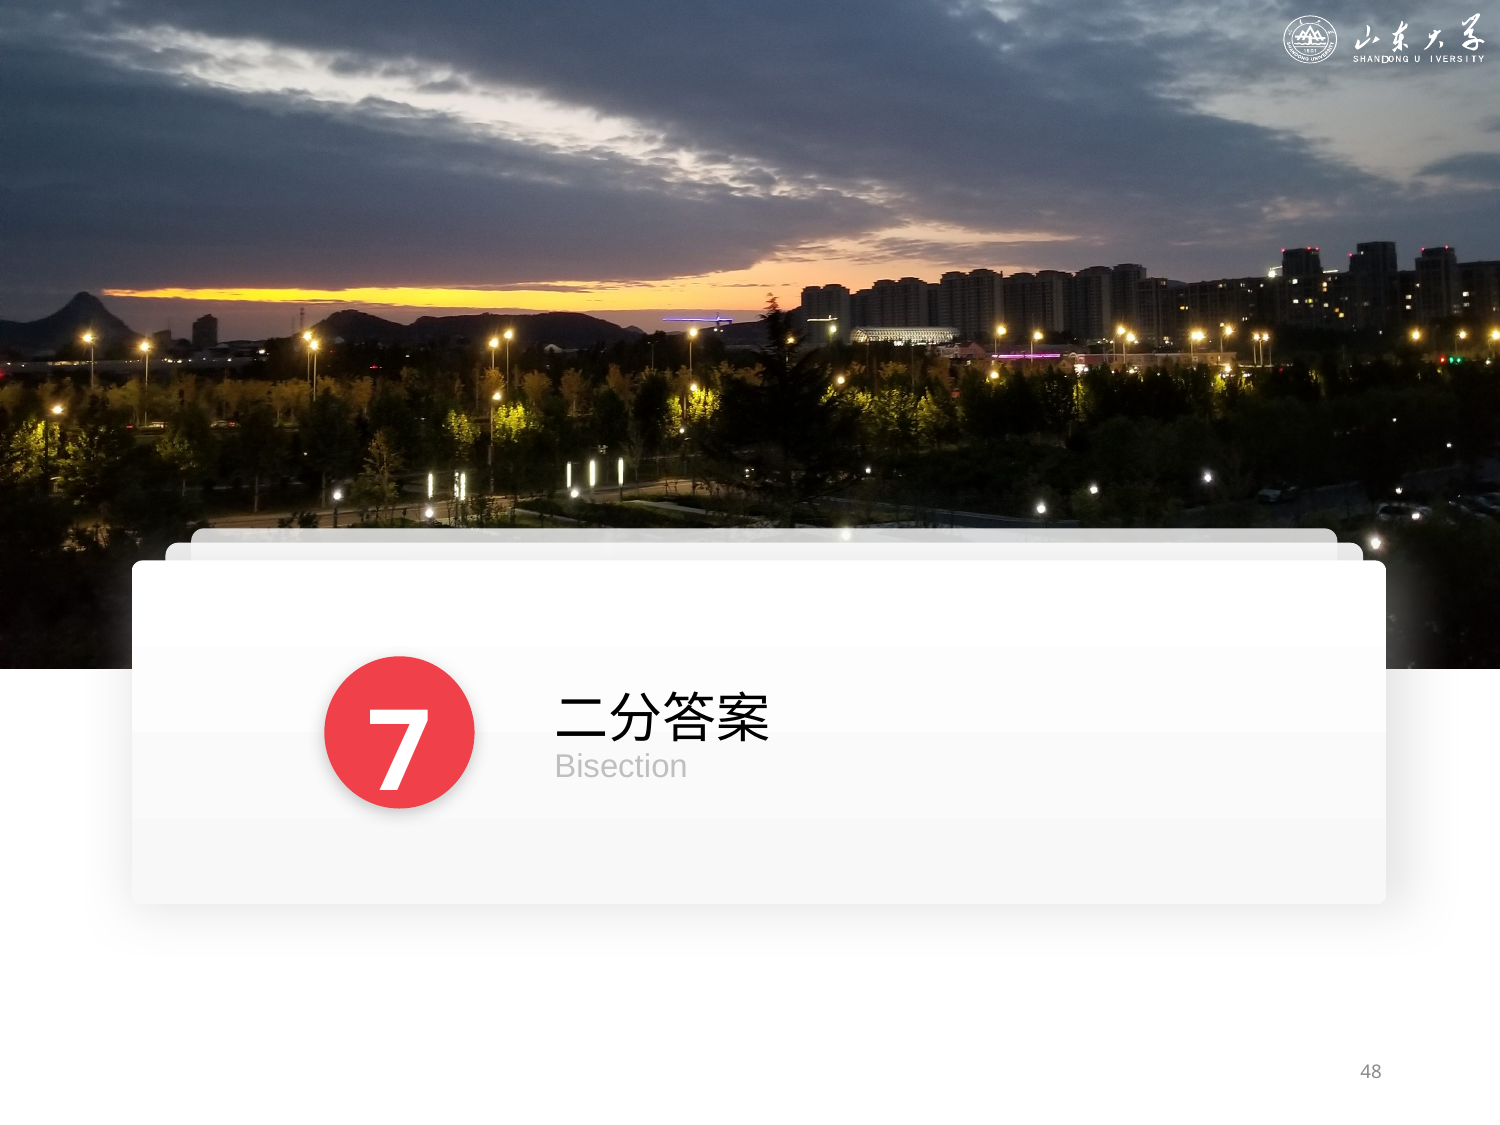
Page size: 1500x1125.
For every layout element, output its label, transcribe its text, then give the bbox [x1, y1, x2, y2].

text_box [131, 528, 1387, 939]
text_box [1283, 12, 1485, 64]
picture [0, 0, 1500, 669]
slide_number 48 [1059, 1042, 1397, 1103]
chart [226, 615, 585, 825]
